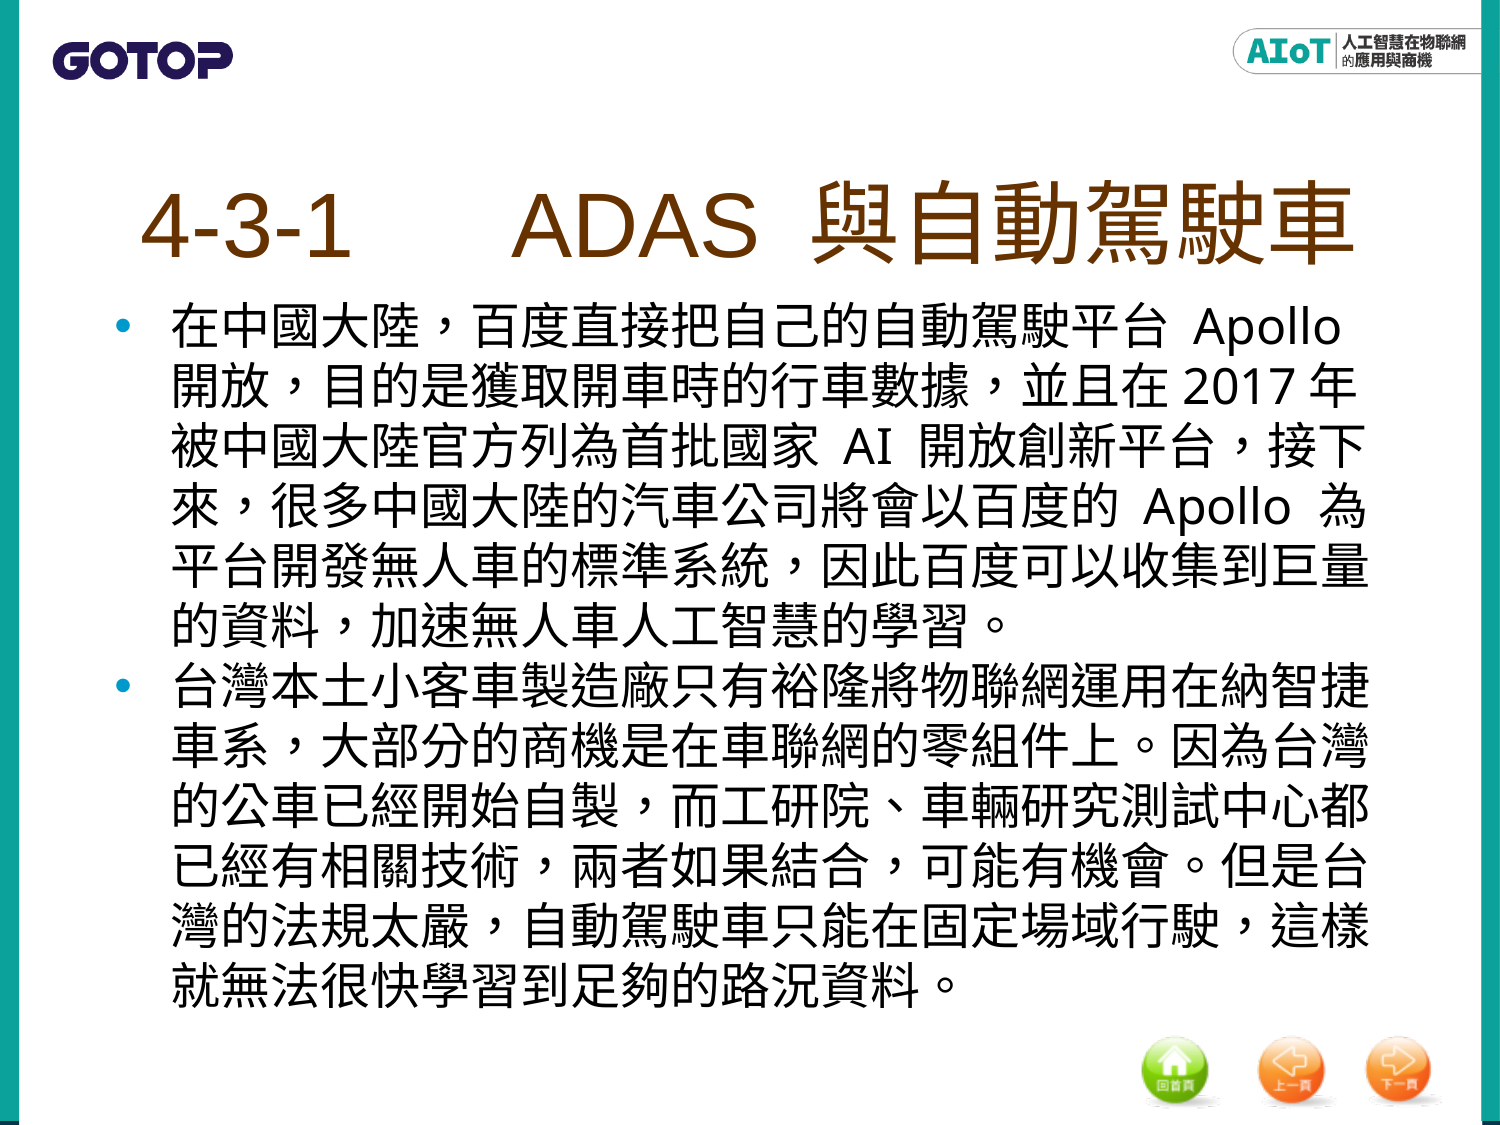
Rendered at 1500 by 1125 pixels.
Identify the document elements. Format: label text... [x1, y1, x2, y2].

text_box 在中國大陸，百度直接把自己的自動駕駛平台 Apollo 開放，目的是獲取開車時的行車數據，並且在2017年被中國大陸官方列為首批國家 AI 開放創新平台，接下來，很多中國大陸的汽車公司將會以百度的 Apollo 為平台開發無人車的標準系統，因此百度可以收集到巨量的資料，加速無人車人工智慧的學習。 台灣本土小客車製造廠只有裕隆將物聯網運用在納智捷車系，大部分的商機是在車聯網的零組件上。因為台灣的公車已經開始自製，而工研院、車輛研究測試中心都已經有相關技術，兩者如果結合，可能有機會。但是台灣的法規太嚴，自動駕駛車只能在固定場域行駛，這樣就無法很快學習到足夠的路況資料。 [99, 287, 1401, 1023]
picture [0, 327, 1500, 1125]
picture [0, 0, 1500, 114]
title 4-3-1 ADAS 與自動駕駛車 [0, 114, 1500, 327]
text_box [1136, 1029, 1442, 1113]
